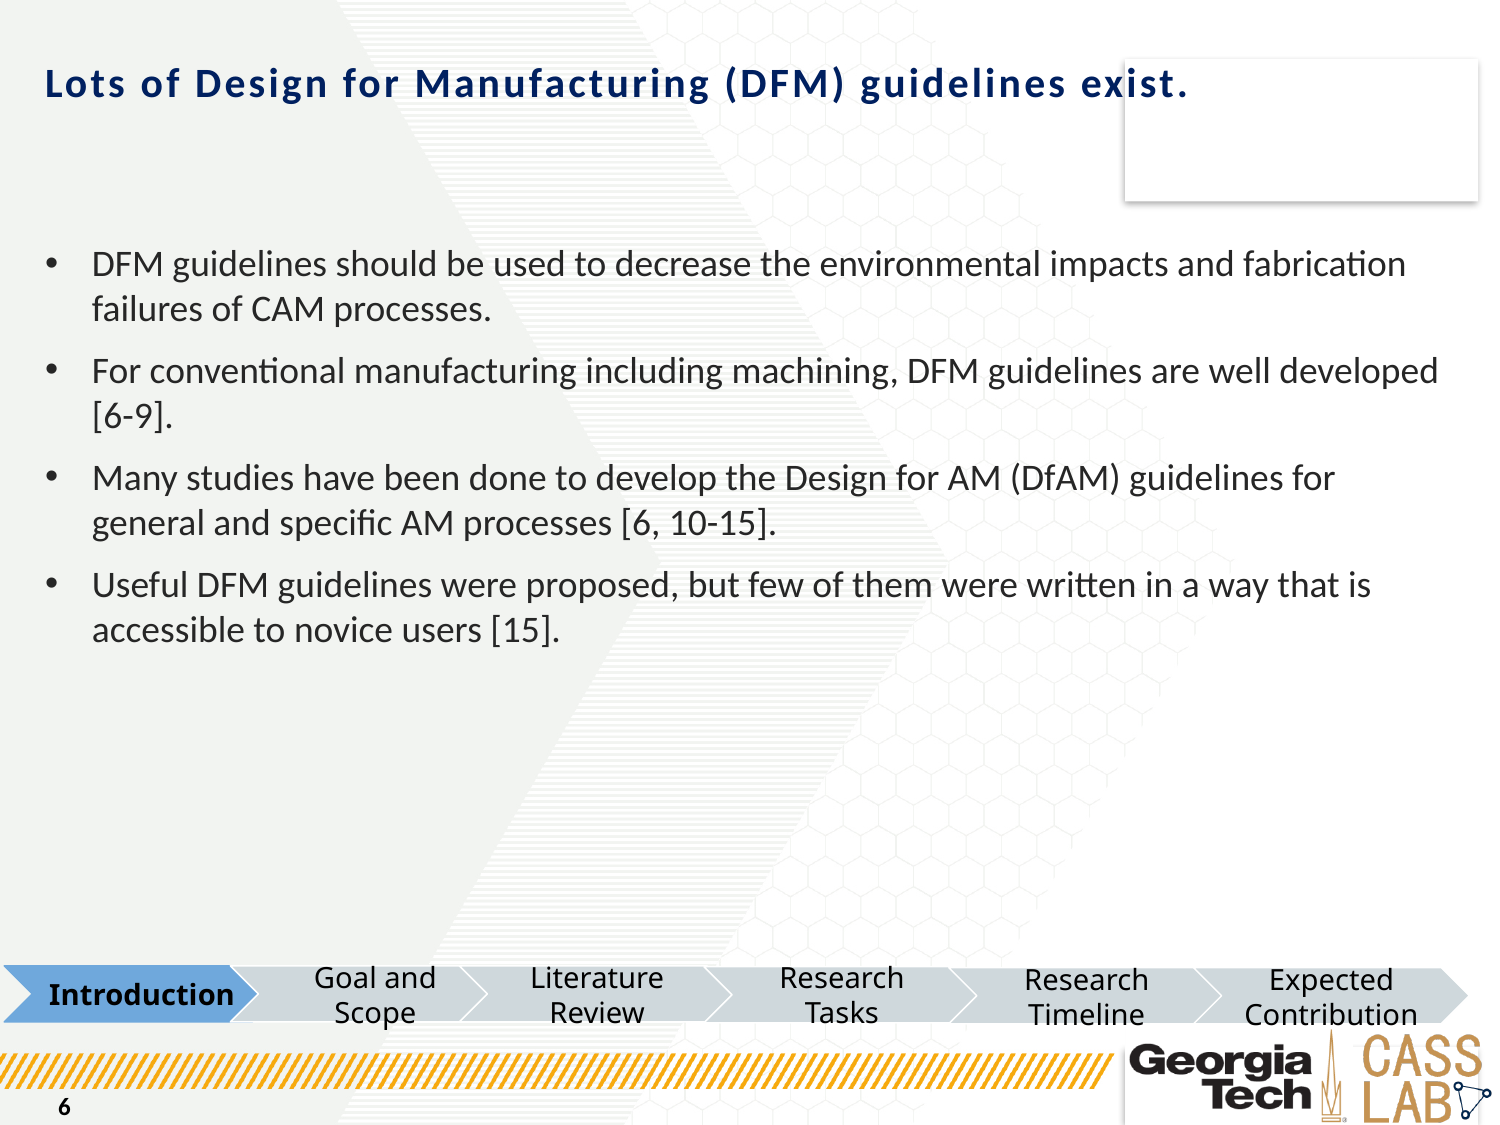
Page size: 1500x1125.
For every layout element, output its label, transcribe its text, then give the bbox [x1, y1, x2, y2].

picture [0, 0, 1500, 231]
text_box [4, 965, 1470, 1025]
title Lots of Design for Manufacturing (DFM) guidelines exist. [0, 0, 1456, 163]
list DFM guidelines should be used to decrease the environmental impacts and fabrication failures of CAM processes. For conventional manufacturing including machining, DFM guidelines are well developed [6-9]. Many studies have been done to develop the Design for AM (DfAM) guidelines for general and specific AM processes [6, 10-15]. Useful DFM guidelines were proposed, but few of them were written in a way that is accessible to novice users [15]. [0, 231, 1500, 1012]
picture [0, 1012, 1500, 1125]
